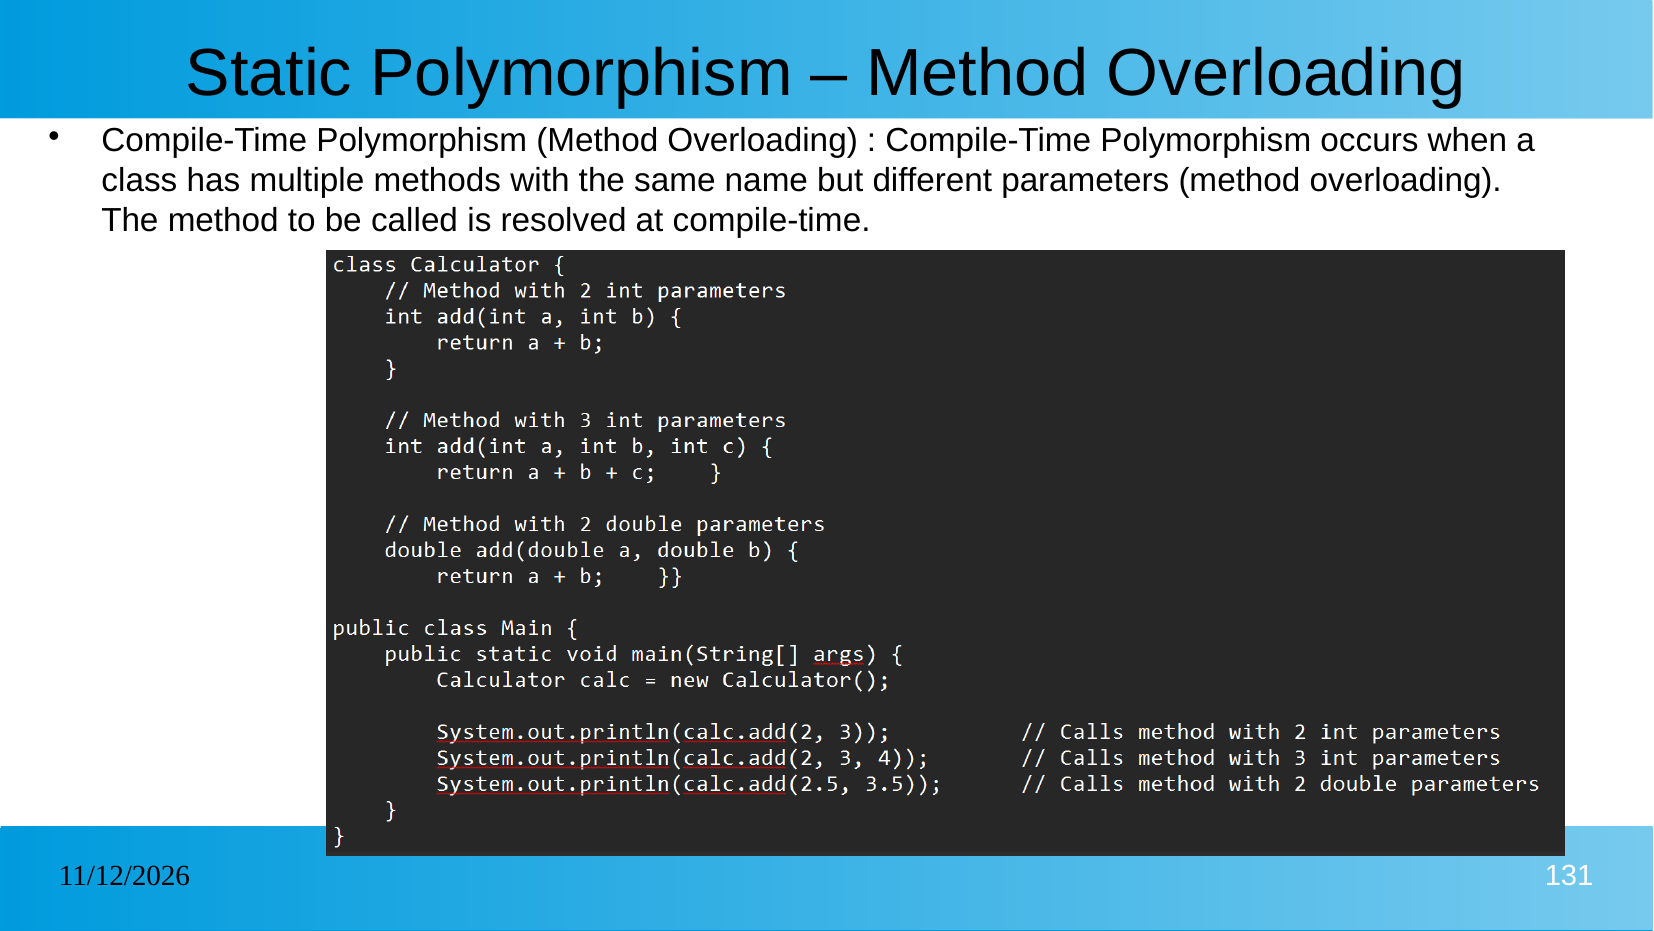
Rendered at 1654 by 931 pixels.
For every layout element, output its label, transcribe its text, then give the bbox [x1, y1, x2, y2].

picture [326, 249, 1565, 857]
slide_number 131 [1210, 856, 1594, 915]
list Compile-Time Polymorphism (Method Overloading) : Compile-Time Polymorphism occurs when a class has multiple methods with the same name but different parameters (method overloading). The method to be called is resolved at compile-time. [30, 118, 1566, 840]
title Static Polymorphism – Method Overloading [59, 29, 1594, 108]
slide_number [59, 856, 443, 915]
